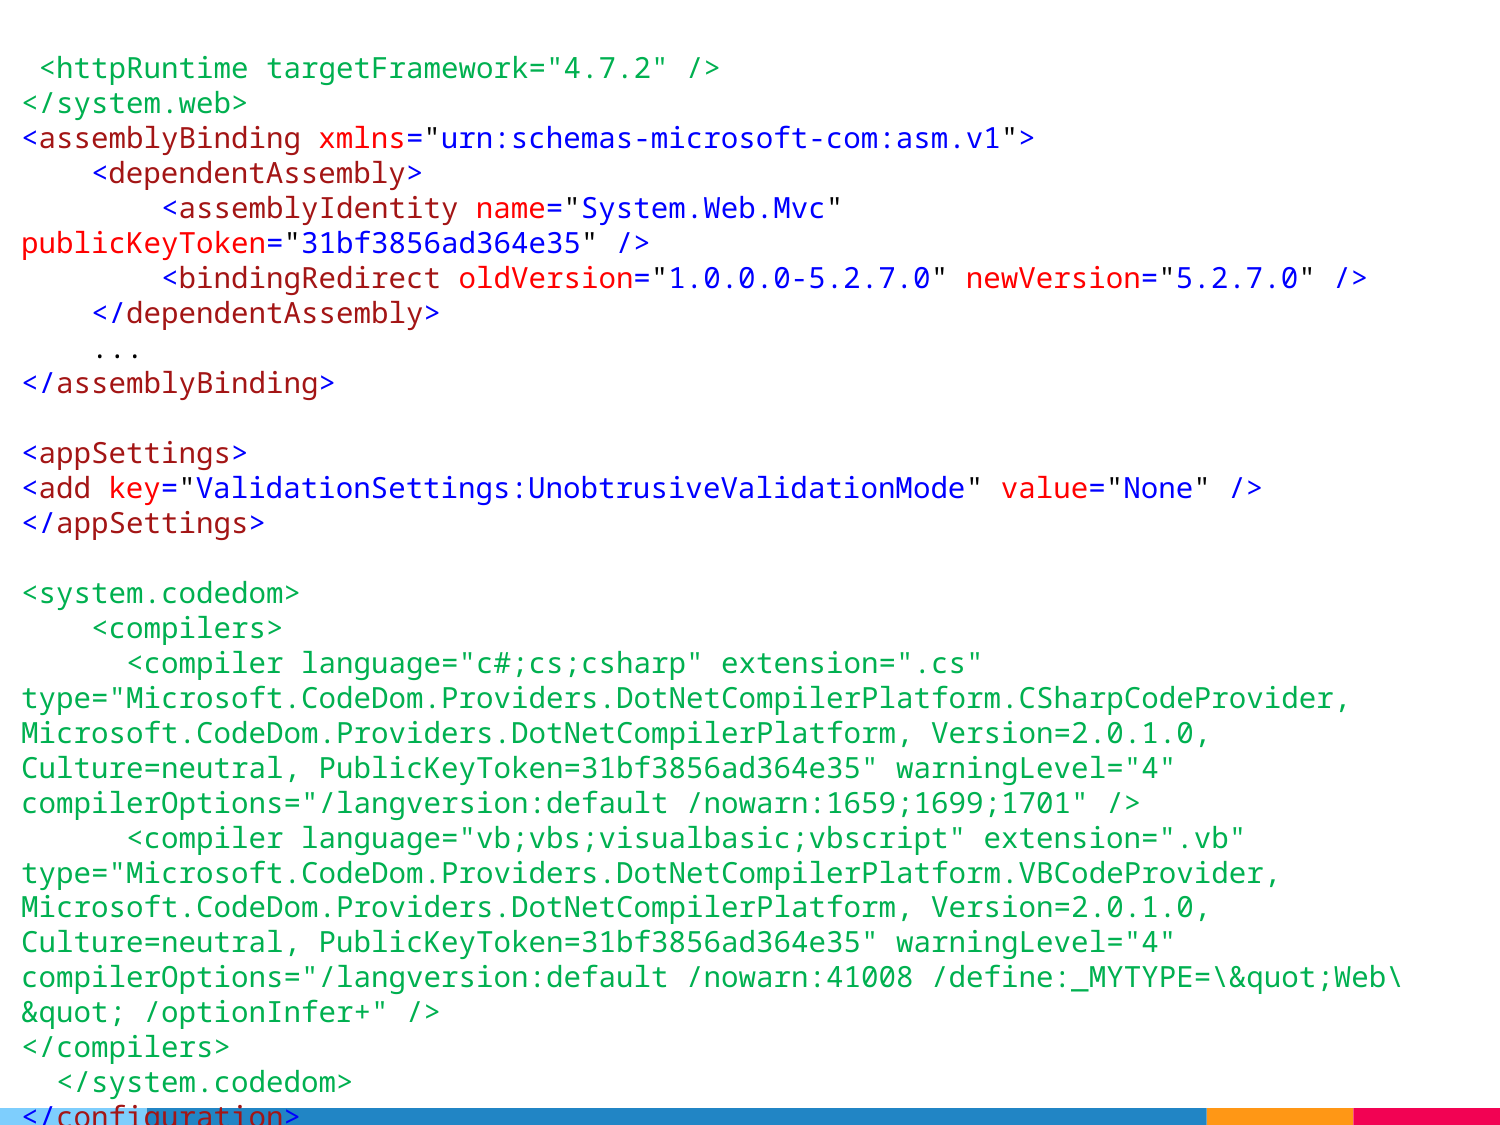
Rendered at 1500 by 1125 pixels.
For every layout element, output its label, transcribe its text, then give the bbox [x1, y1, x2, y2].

text_box <httpRuntime targetFramework="4.7.2" /> </system.web> <assemblyBinding xmlns="urn:schemas-microsoft-com:asm.v1"> <dependentAssembly> <assemblyIdentity name="System.Web.Mvc" publicKeyToken="31bf3856ad364e35" /> <bindingRedirect oldVersion="1.0.0.0-5.2.7.0" newVersion="5.2.7.0" /> </dependentAssembly> ... </assemblyBinding> <appSettings> <add key="ValidationSettings:UnobtrusiveValidationMode" value="None" /> </appSettings> <system.codedom> <compilers> <compiler language="c#;cs;csharp" extension=".cs" type="Microsoft.CodeDom.Providers.DotNetCompilerPlatform.CSharpCodeProvider, Microsoft.CodeDom.Providers.DotNetCompilerPlatform, Version=2.0.1.0, Culture=neutral, PublicKeyToken=31bf3856ad364e35" warningLevel="4" compilerOptions="/langversion:default /nowarn:1659;1699;1701" /> <compiler language="vb;vbs;visualbasic;vbscript" extension=".vb" type="Microsoft.CodeDom.Providers.DotNetCompilerPlatform.VBCodeProvider, Microsoft.CodeDom.Providers.DotNetCompilerPlatform, Version=2.0.1.0, Culture=neutral, PublicKeyToken=31bf3856ad364e35" warningLevel="4" compilerOptions="/langversion:default /nowarn:41008 /define:_MYTYPE=\&quot;Web\&quot; /optionInfer+" /> </compilers> </system.codedom> </configuration> [6, 42, 1494, 1125]
